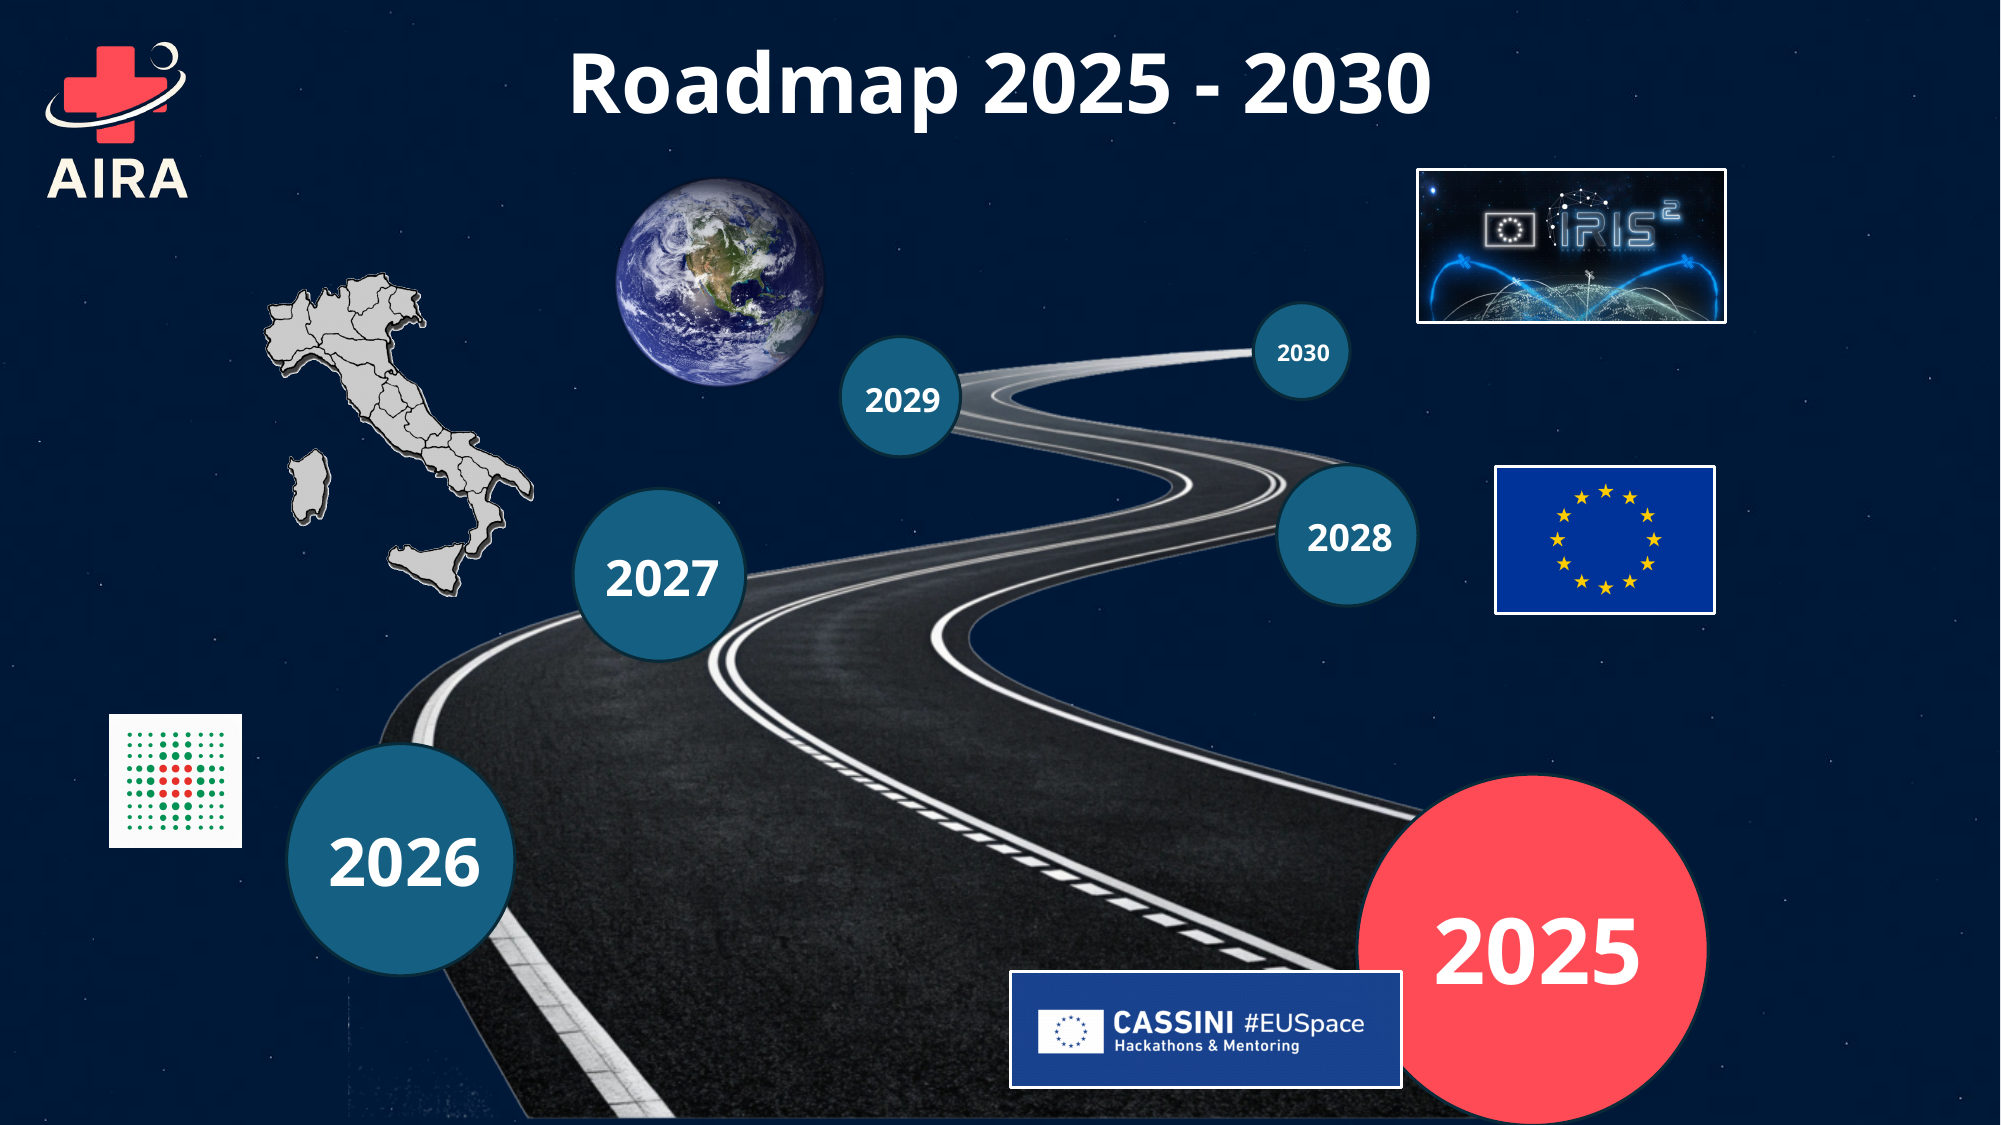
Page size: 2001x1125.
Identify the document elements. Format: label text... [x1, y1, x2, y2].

text_box Roadmap 2025 - 2030 [449, 32, 1551, 140]
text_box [1252, 302, 1351, 400]
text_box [1356, 773, 1709, 1125]
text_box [286, 743, 516, 977]
picture [0, 0, 2001, 1125]
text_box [572, 487, 747, 662]
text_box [839, 335, 962, 458]
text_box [1276, 464, 1419, 607]
